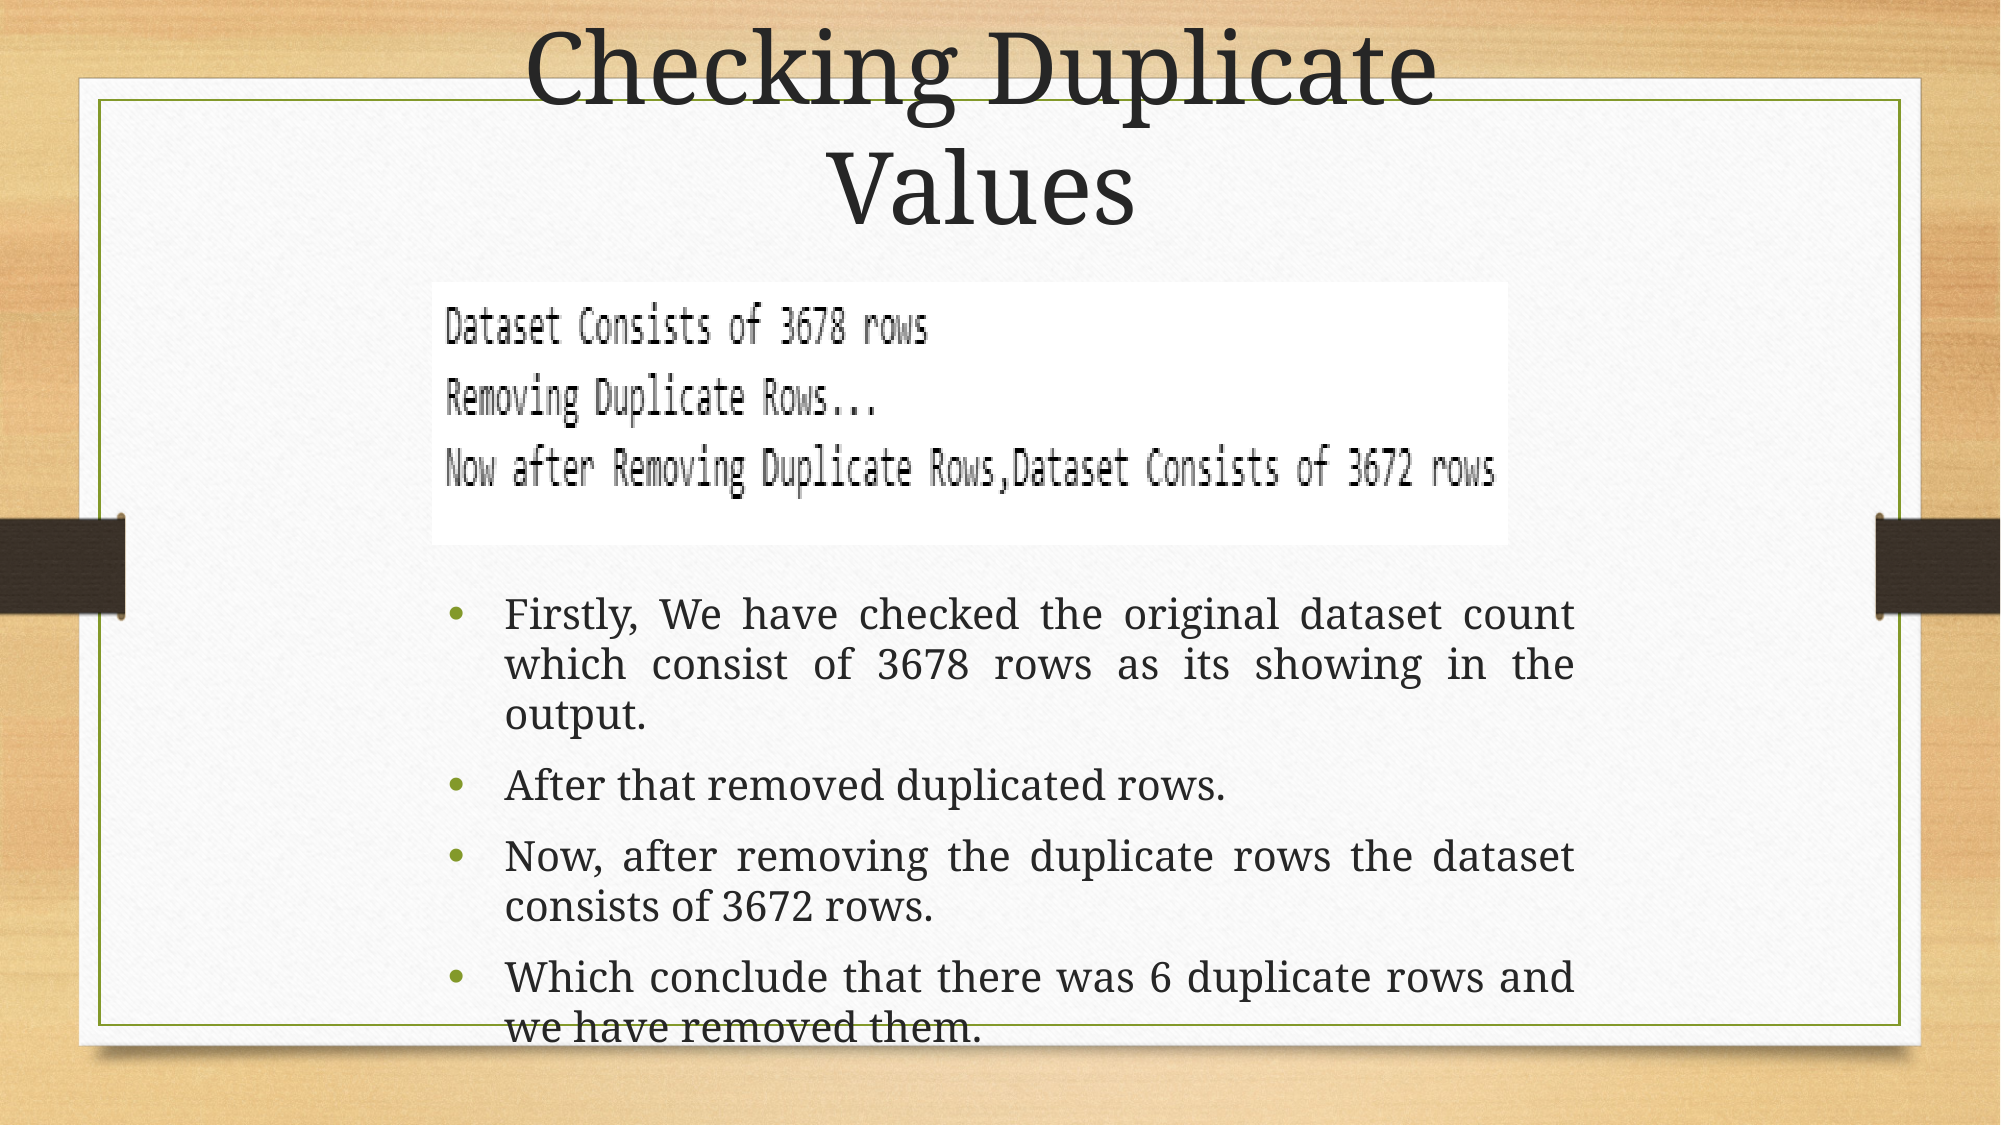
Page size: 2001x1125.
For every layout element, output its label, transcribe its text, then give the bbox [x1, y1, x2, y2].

picture [0, 0, 2001, 1125]
title Checking Duplicate Values [373, 28, 1591, 252]
list Firstly, We have checked the original dataset count which consist of 3678 rows as its showing in the output. After that removed duplicated rows. Now, after removing the duplicate rows the dataset consists of 3672 rows. Which conclude that there was 6 duplicate rows and we have removed them. [432, 580, 1591, 1039]
